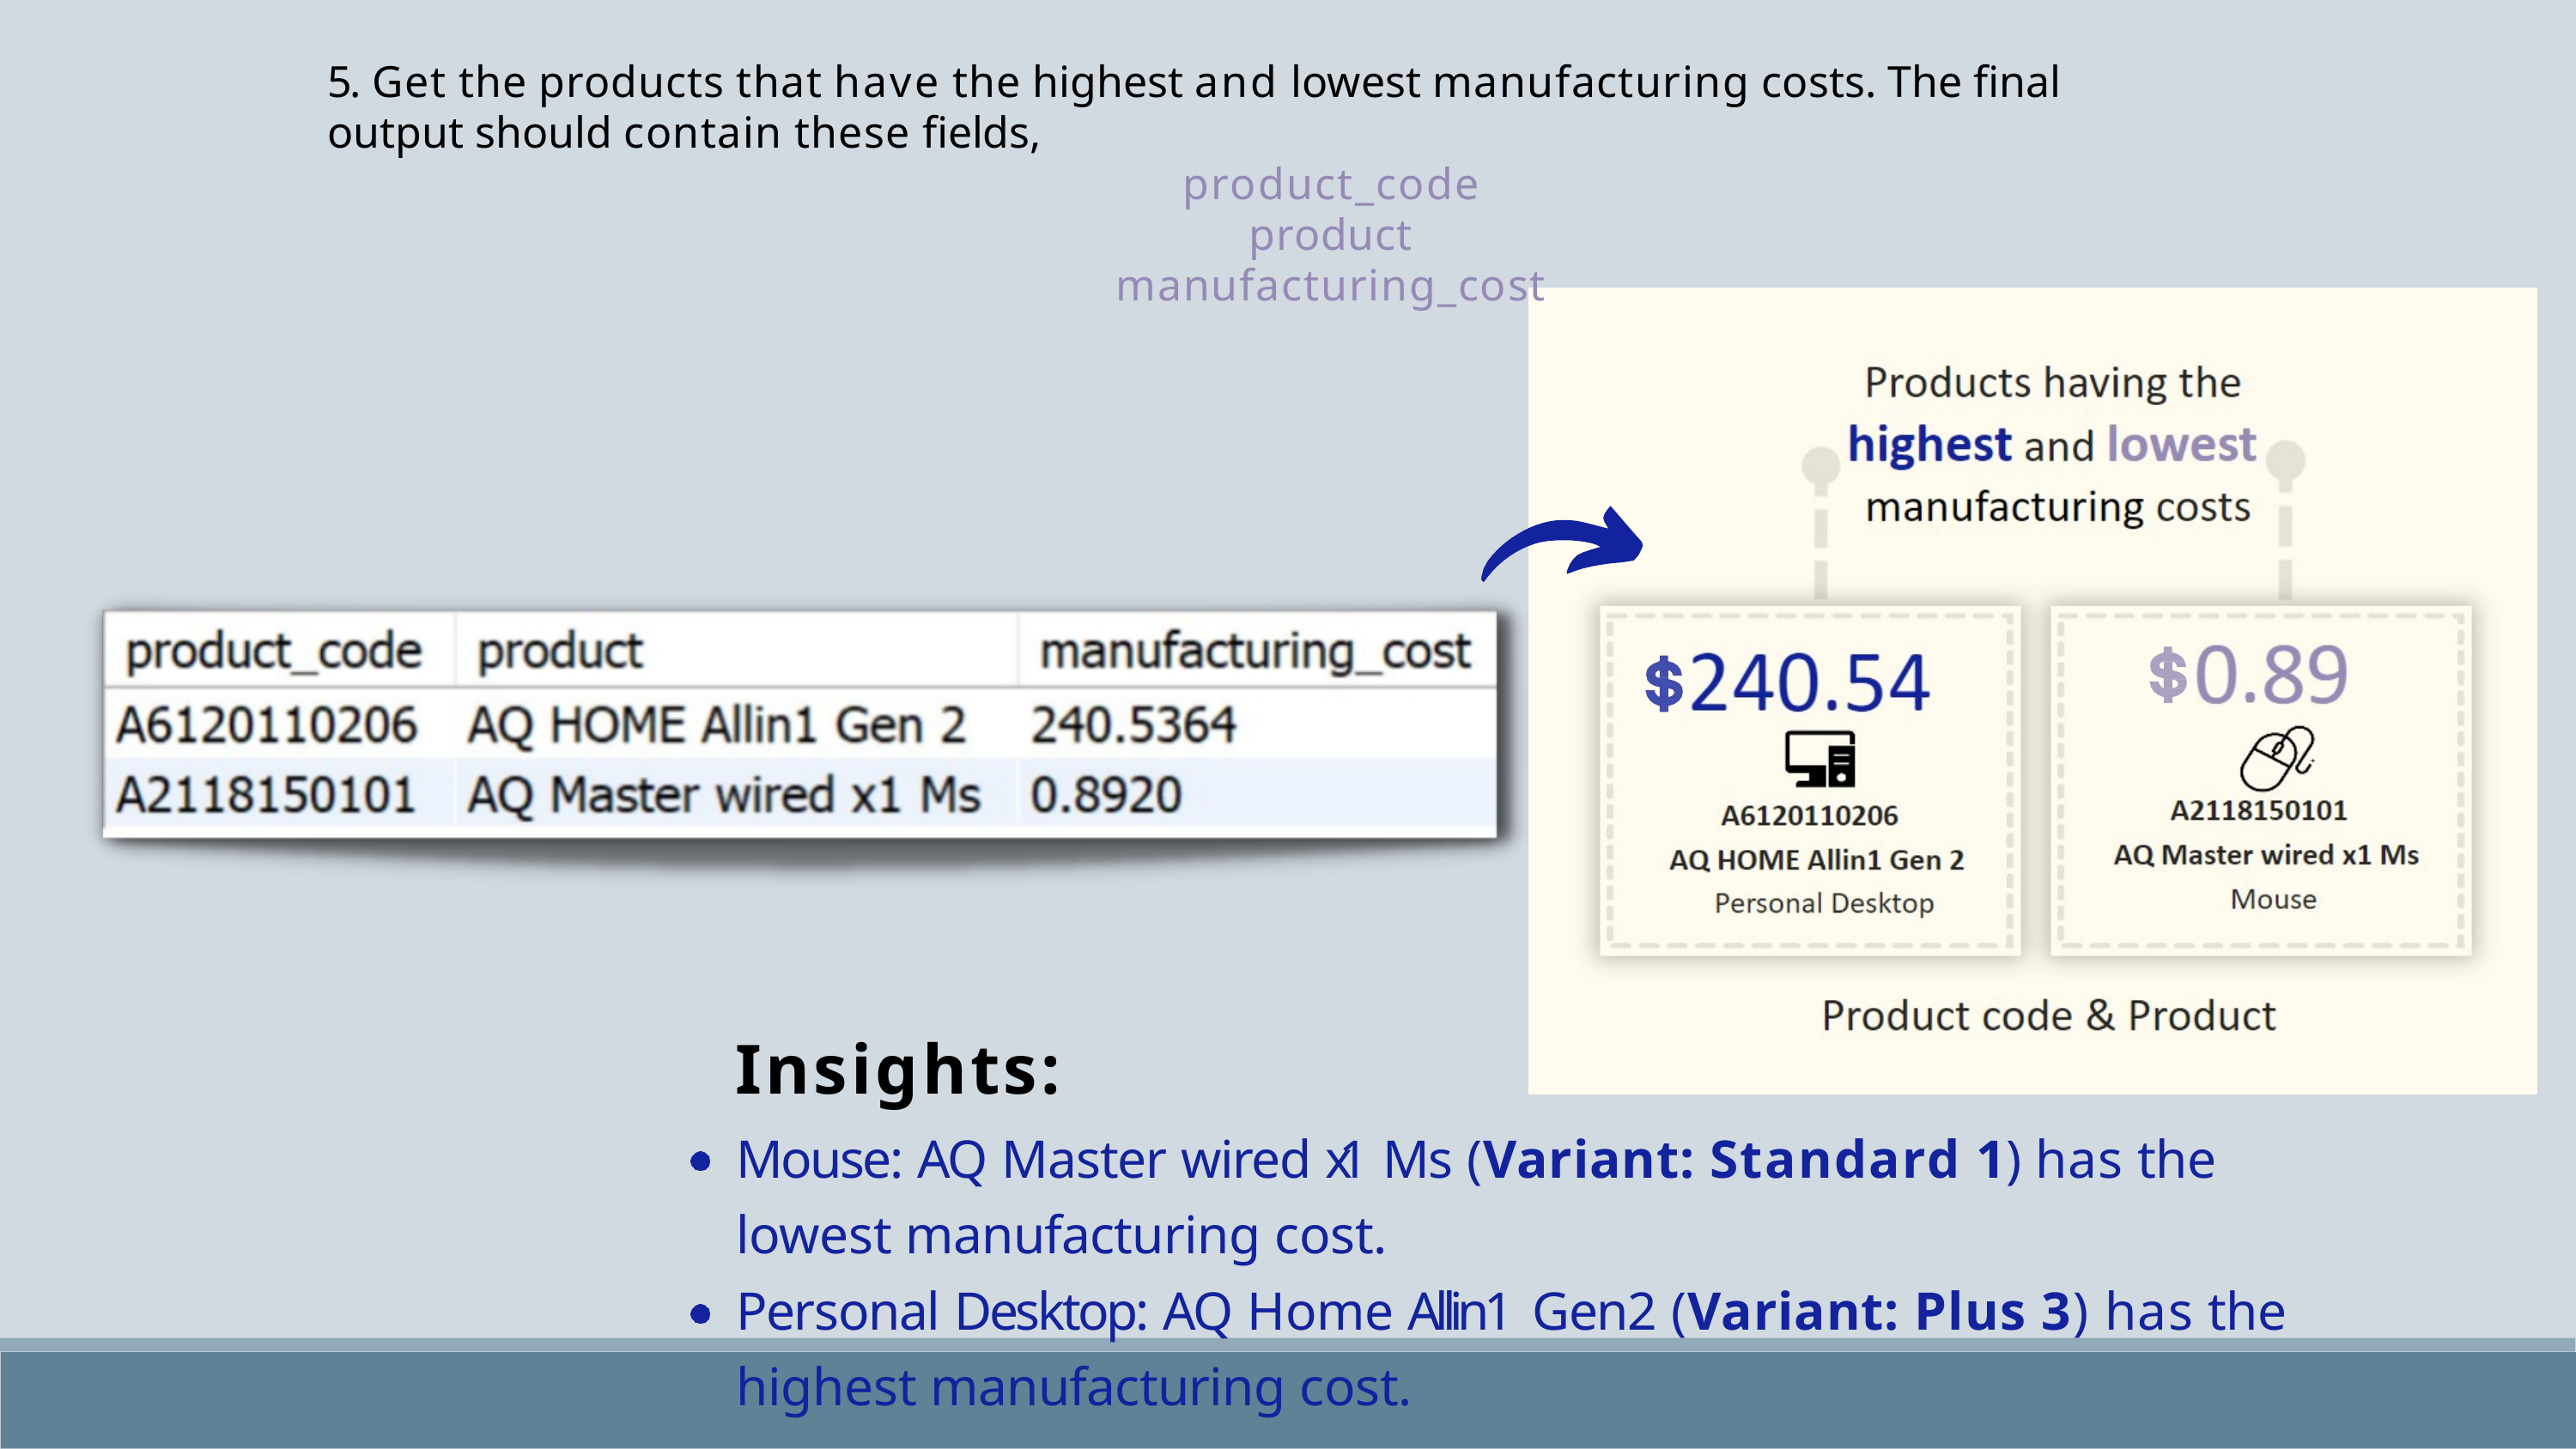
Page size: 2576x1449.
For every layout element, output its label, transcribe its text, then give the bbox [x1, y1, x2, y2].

text_box Insights: Mouse: AQ Master wired x1 Ms (Variant: Standard 1) has the lowest manufacturing cost. Personal Desktop: AQ Home Allin1 Gen2 (Variant: Plus 3) has the highest manufacturing cost. [733, 1104, 2440, 1416]
text_box 5. Get the products that have the highest and lowest manufacturing costs. The final output should contain these fields, product_code product manufacturing_cost [325, 51, 2117, 284]
picture [690, 1304, 710, 1325]
picture [690, 1151, 710, 1172]
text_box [83, 288, 2537, 1095]
